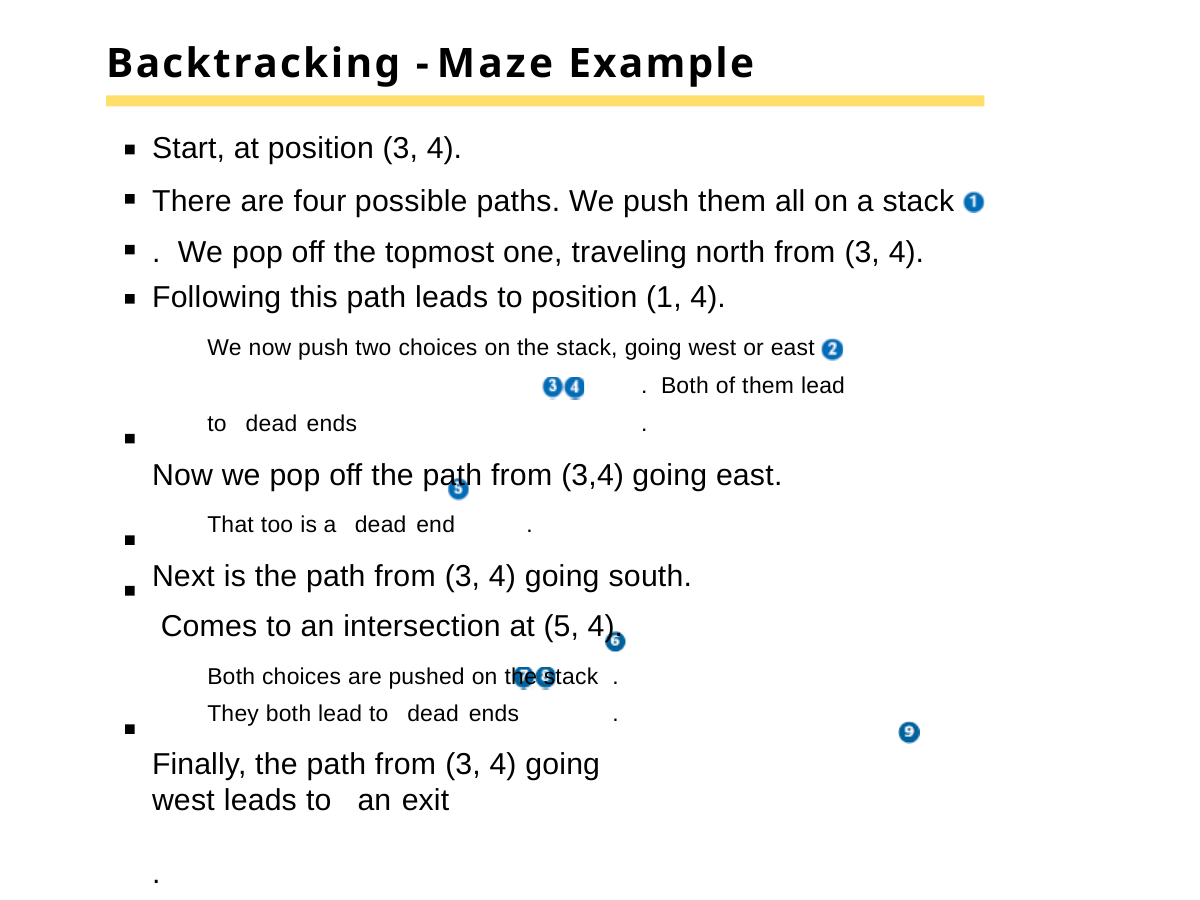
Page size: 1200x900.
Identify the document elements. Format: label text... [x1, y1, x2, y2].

text_box [125, 724, 135, 734]
text_box [125, 535, 135, 545]
text_box [125, 585, 135, 596]
text_box [125, 194, 135, 204]
text_box [125, 294, 135, 304]
title Backtracking - Maze Example [103, 37, 1097, 188]
text_box [125, 144, 135, 155]
text_box [125, 433, 135, 444]
text_box [125, 244, 135, 255]
text_box Start, at position (3, 4). There are four possible paths. We push them all on a stack . We pop off the topmost one, traveling north from (3, 4). Following this path leads to position (1, 4). We now push two choices on the stack, going west or east . Both of them lead to dead ends . Now we pop off the path from (3,4) going east. That too is a dead end . Next is the path from (3, 4) going south. Comes to an intersection at (5, 4). Both choices are pushed on the stack . They both lead to dead ends . Finally, the path from (3, 4) going west leads to an exit . [149, 128, 995, 890]
